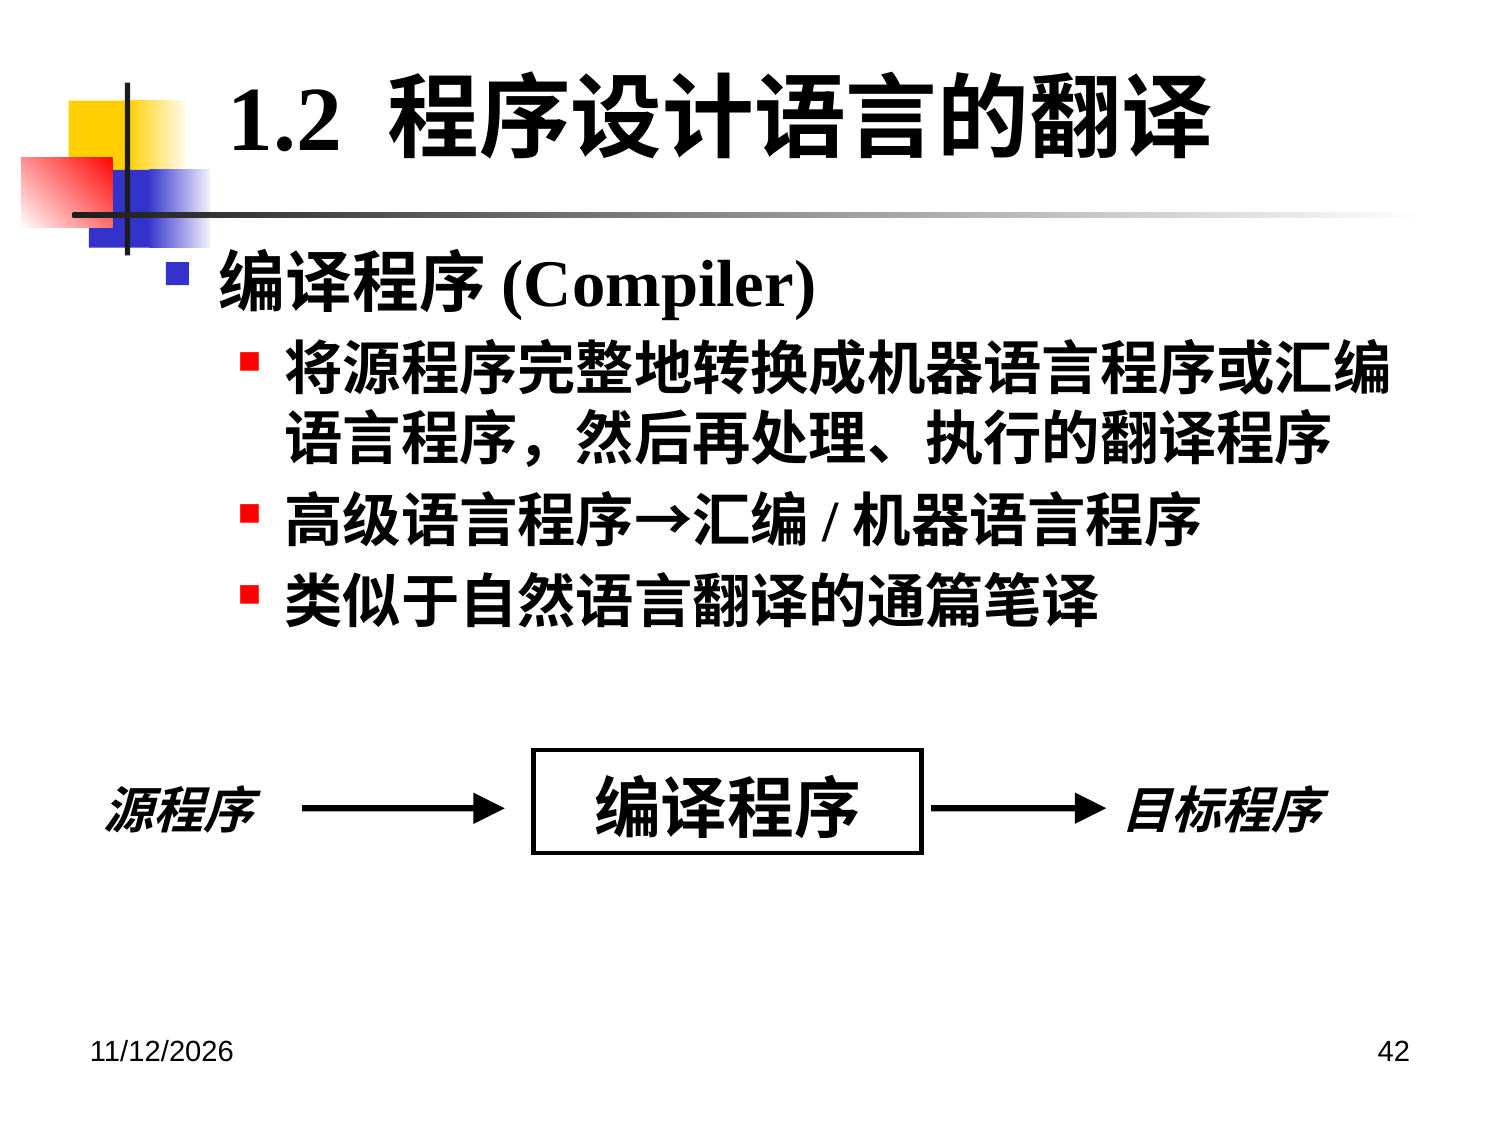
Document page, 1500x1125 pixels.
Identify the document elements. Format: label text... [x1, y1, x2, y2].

text_box 2020/12/14 [75, 1024, 425, 1103]
title 1.2 程序设计语言的翻译 [212, 73, 1306, 155]
list 编译程序(Compiler) 将源程序完整地转换成机器语言程序或汇编语言程序，然后再处理、执行的翻译程序 高级语言程序→汇编/机器语言程序 类似于自然语言翻译的通篇笔译 [147, 231, 1433, 597]
text_box 源程序 [88, 770, 303, 846]
text_box 编译程序 [533, 750, 922, 853]
text_box 目标程序 [1106, 770, 1365, 846]
text_box 42 [1074, 1024, 1425, 1103]
